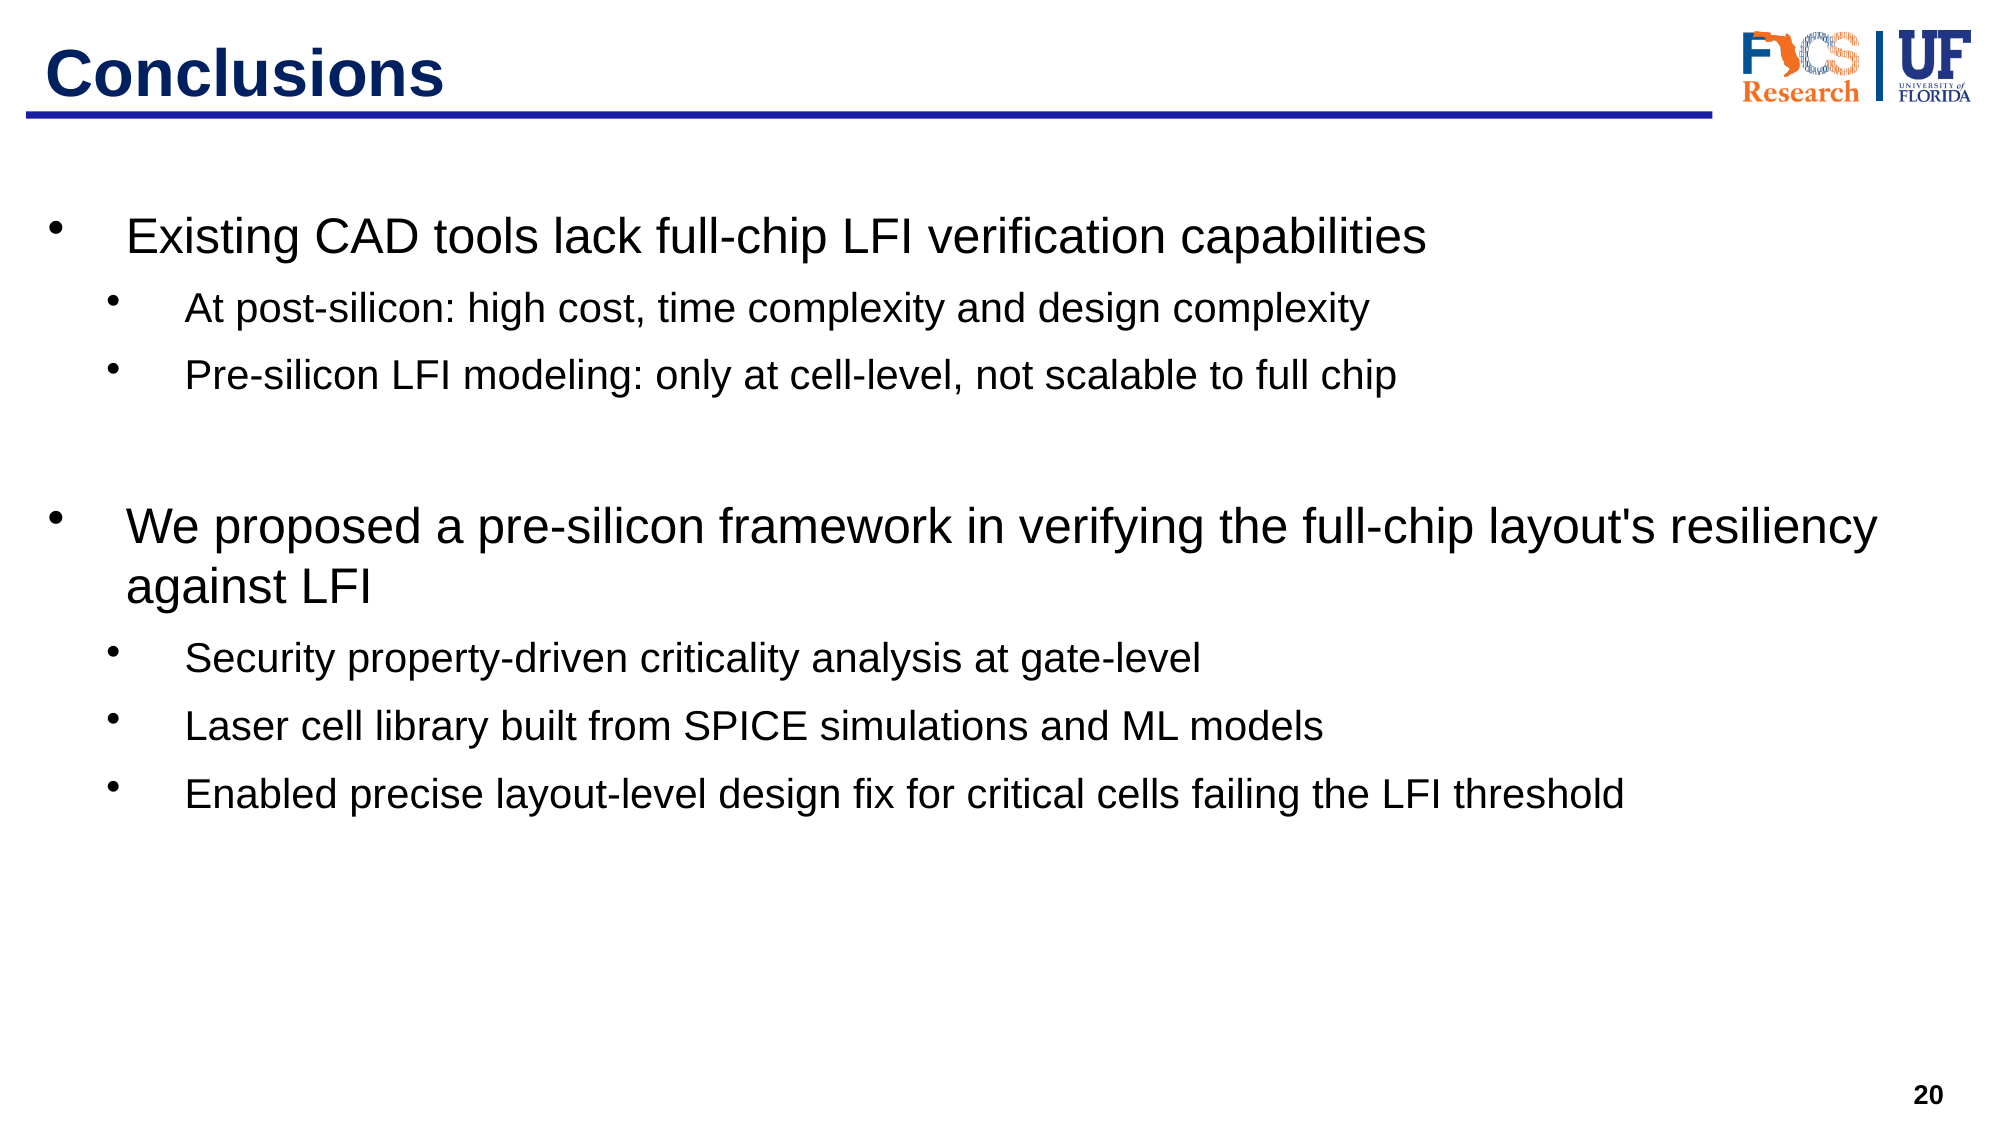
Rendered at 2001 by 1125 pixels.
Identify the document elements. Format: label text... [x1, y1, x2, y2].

list Existing CAD tools lack full-chip LFI verification capabilities At post-silicon: high cost, time complexity and design complexity Pre-silicon LFI modeling: only at cell-level, not scalable to full chip We proposed a pre-silicon framework in verifying the full-chip layout's resiliency against LFI Security property-driven criticality analysis at gate-level Laser cell library built from SPICE simulations and ML models Enabled precise layout-level design fix for critical cells failing the LFI threshold [47, 202, 1949, 1082]
title Conclusions [24, 0, 1306, 141]
picture [1899, 30, 1971, 102]
slide_number 20 [1911, 1082, 1946, 1110]
